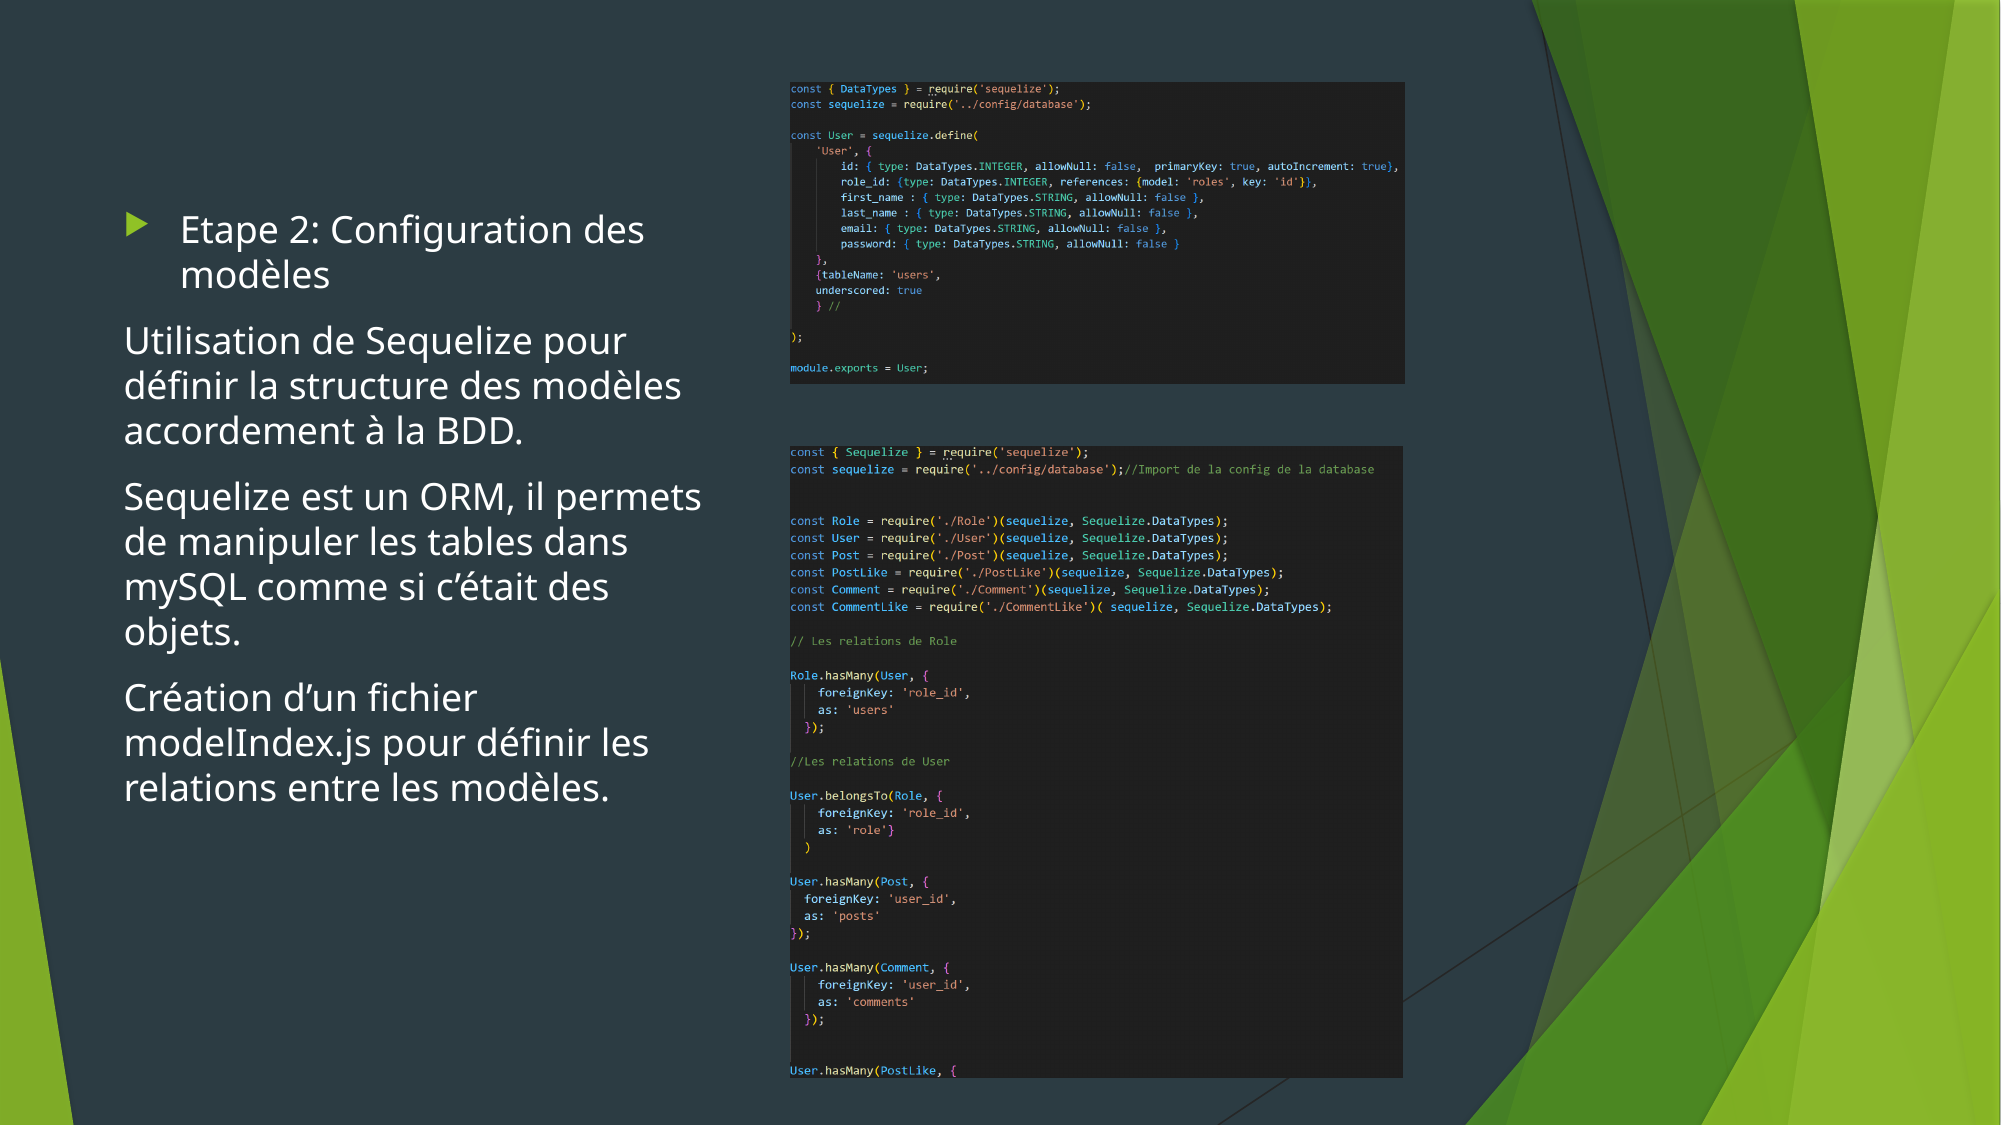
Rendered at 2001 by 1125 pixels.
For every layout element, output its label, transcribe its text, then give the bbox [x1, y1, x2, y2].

list Etape 2: Configuration des modèles Utilisation de Sequelize pour définir la structure des modèles accordement à la BDD. Sequelize est un ORM, il permets de manipuler les tables dans mySQL comme si c’était des objets. Création d’un fichier modelIndex.js pour définir les relations entre les modèles. [108, 198, 722, 1078]
picture [789, 82, 1405, 385]
picture [789, 446, 1404, 1078]
